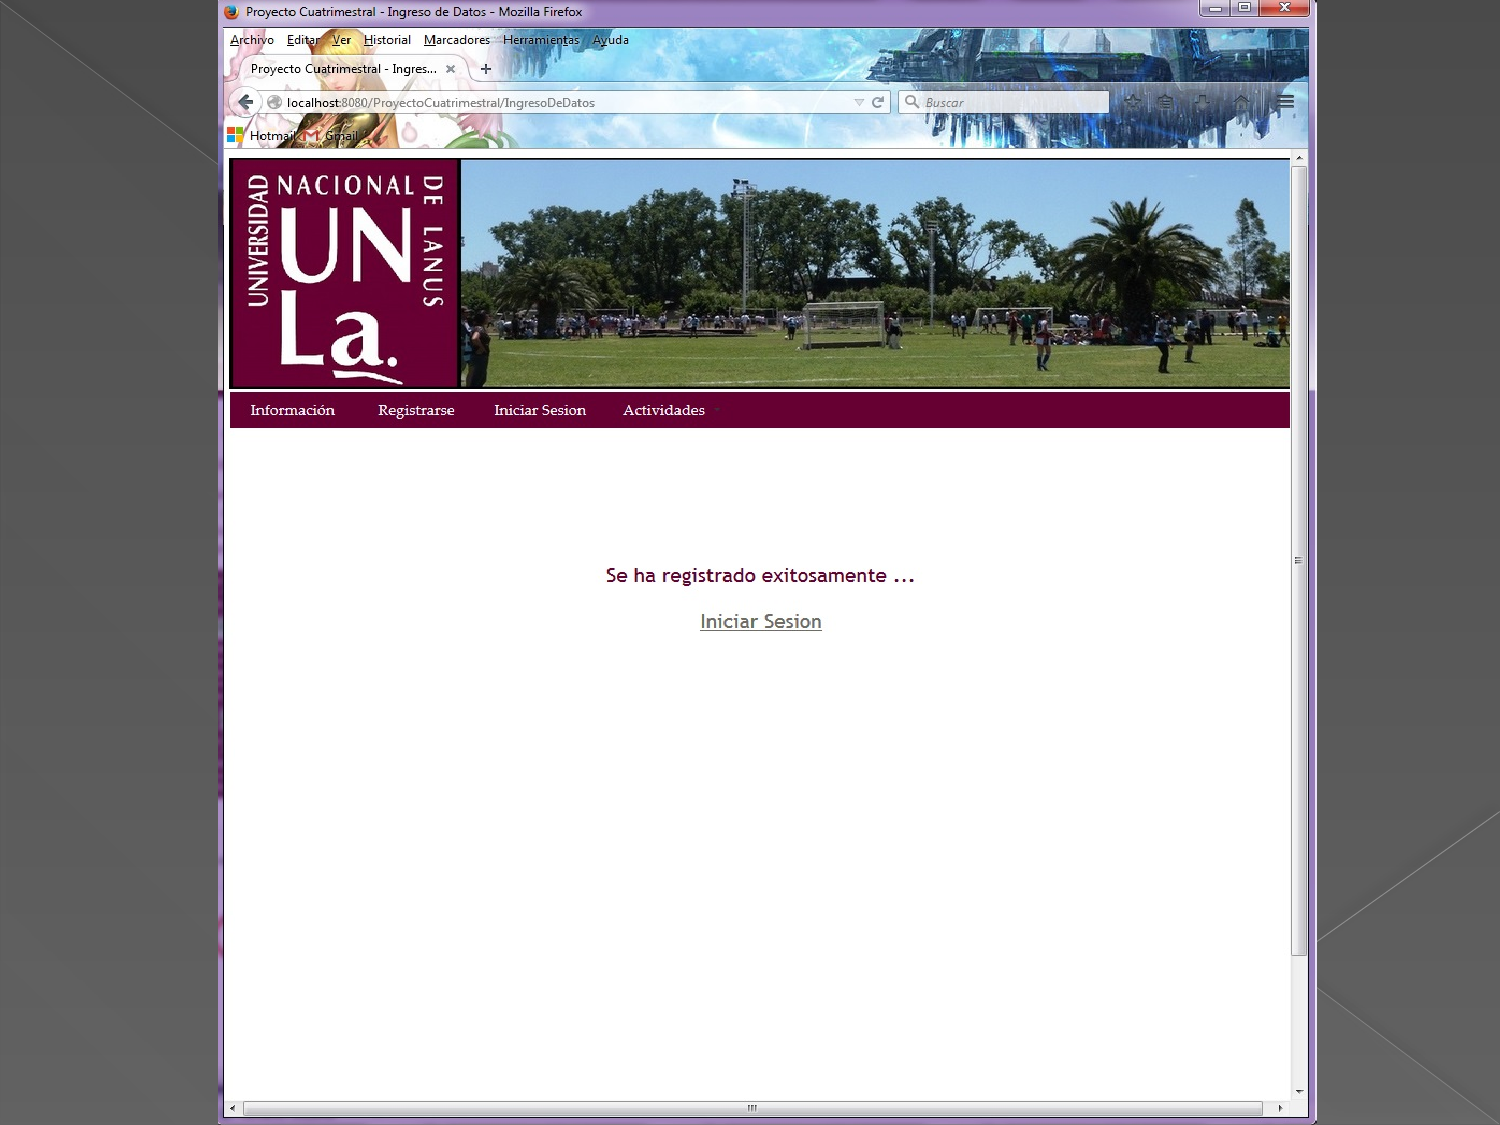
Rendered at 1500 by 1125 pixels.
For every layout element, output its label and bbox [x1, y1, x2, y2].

picture [218, 0, 1318, 1125]
